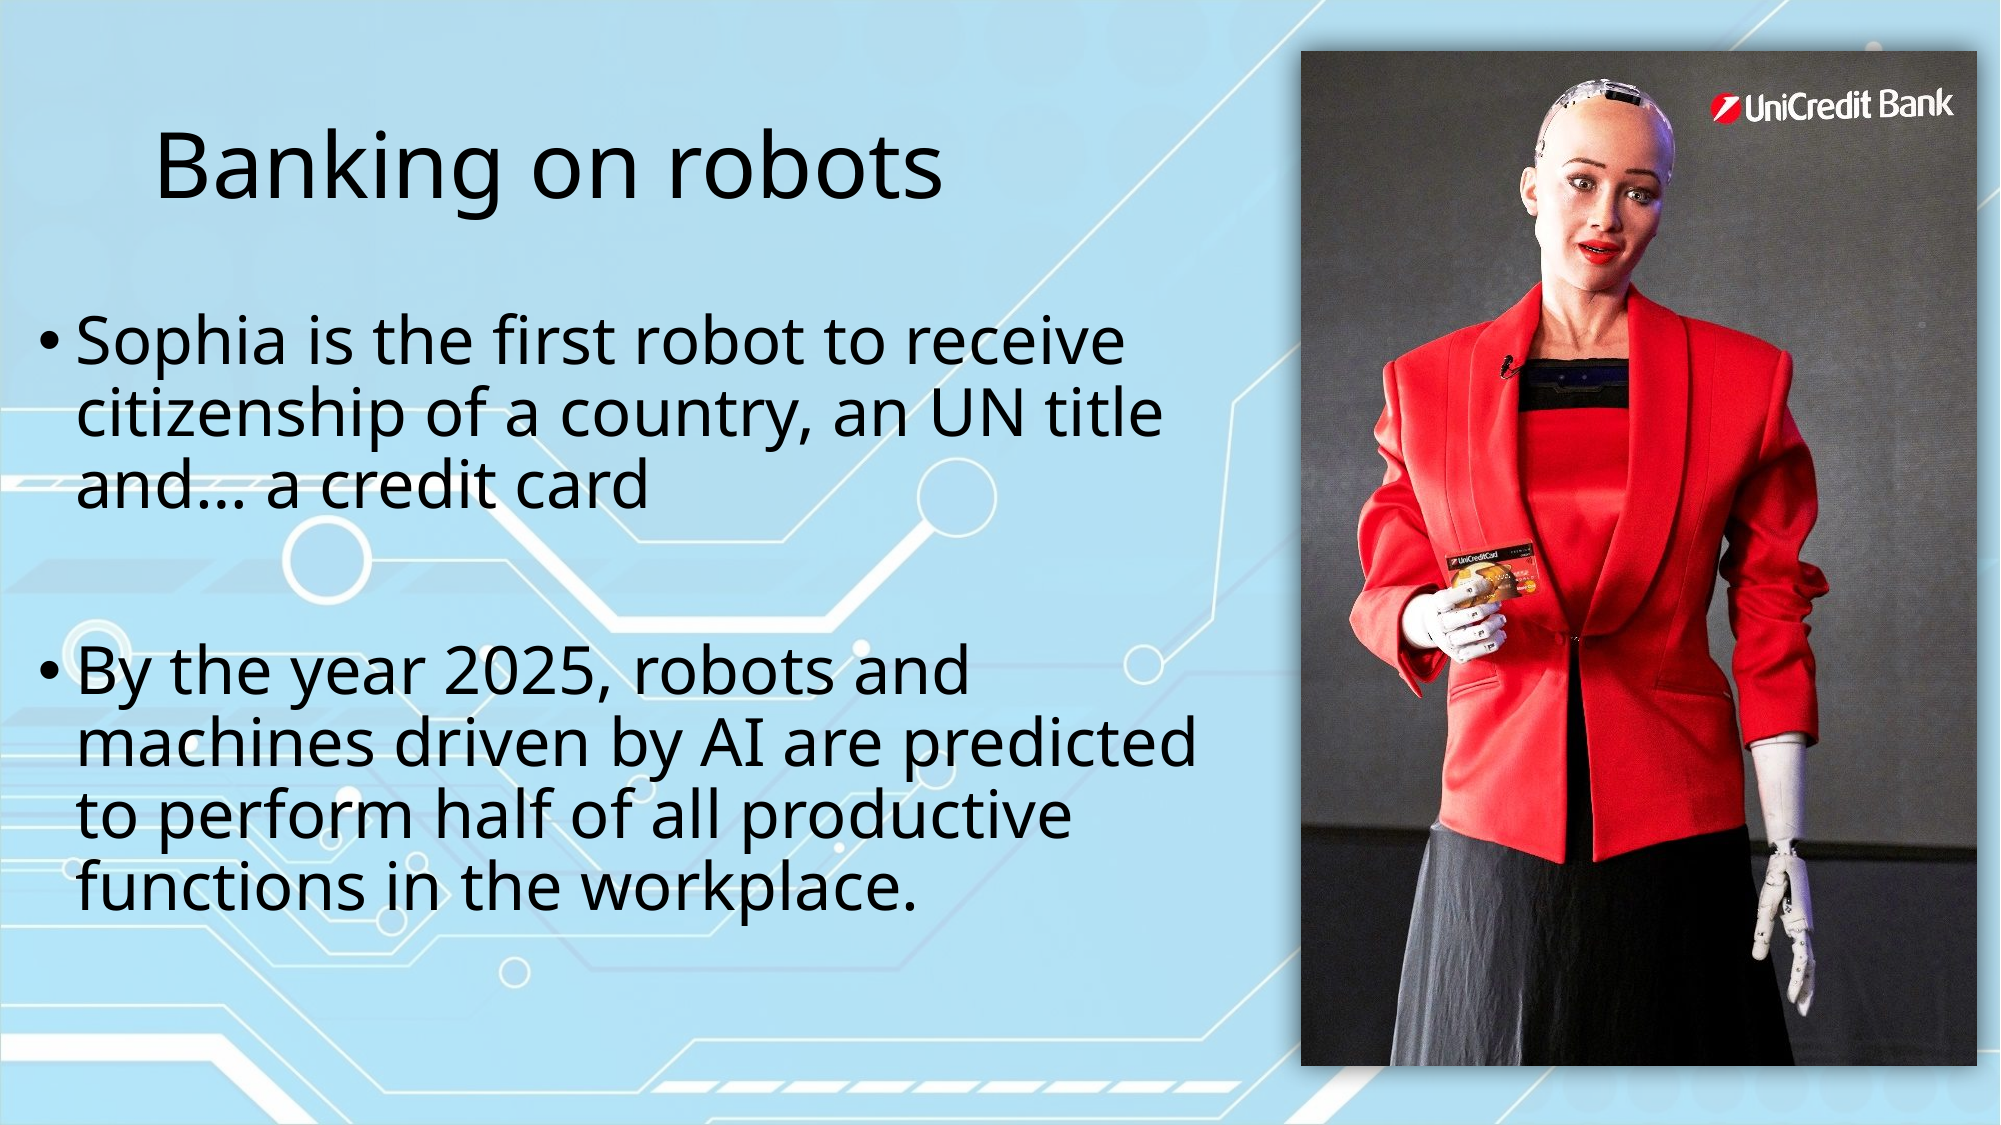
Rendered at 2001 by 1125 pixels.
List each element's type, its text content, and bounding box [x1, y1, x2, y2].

list Sophia is the first robot to receive citizenship of a country, an UN title and… a credit card By the year 2025, robots and machines driven by AI are predicted to perform half of all productive functions in the workplace. [22, 299, 1244, 1014]
title Banking on robots [137, 59, 1279, 278]
picture [1301, 51, 1977, 1066]
